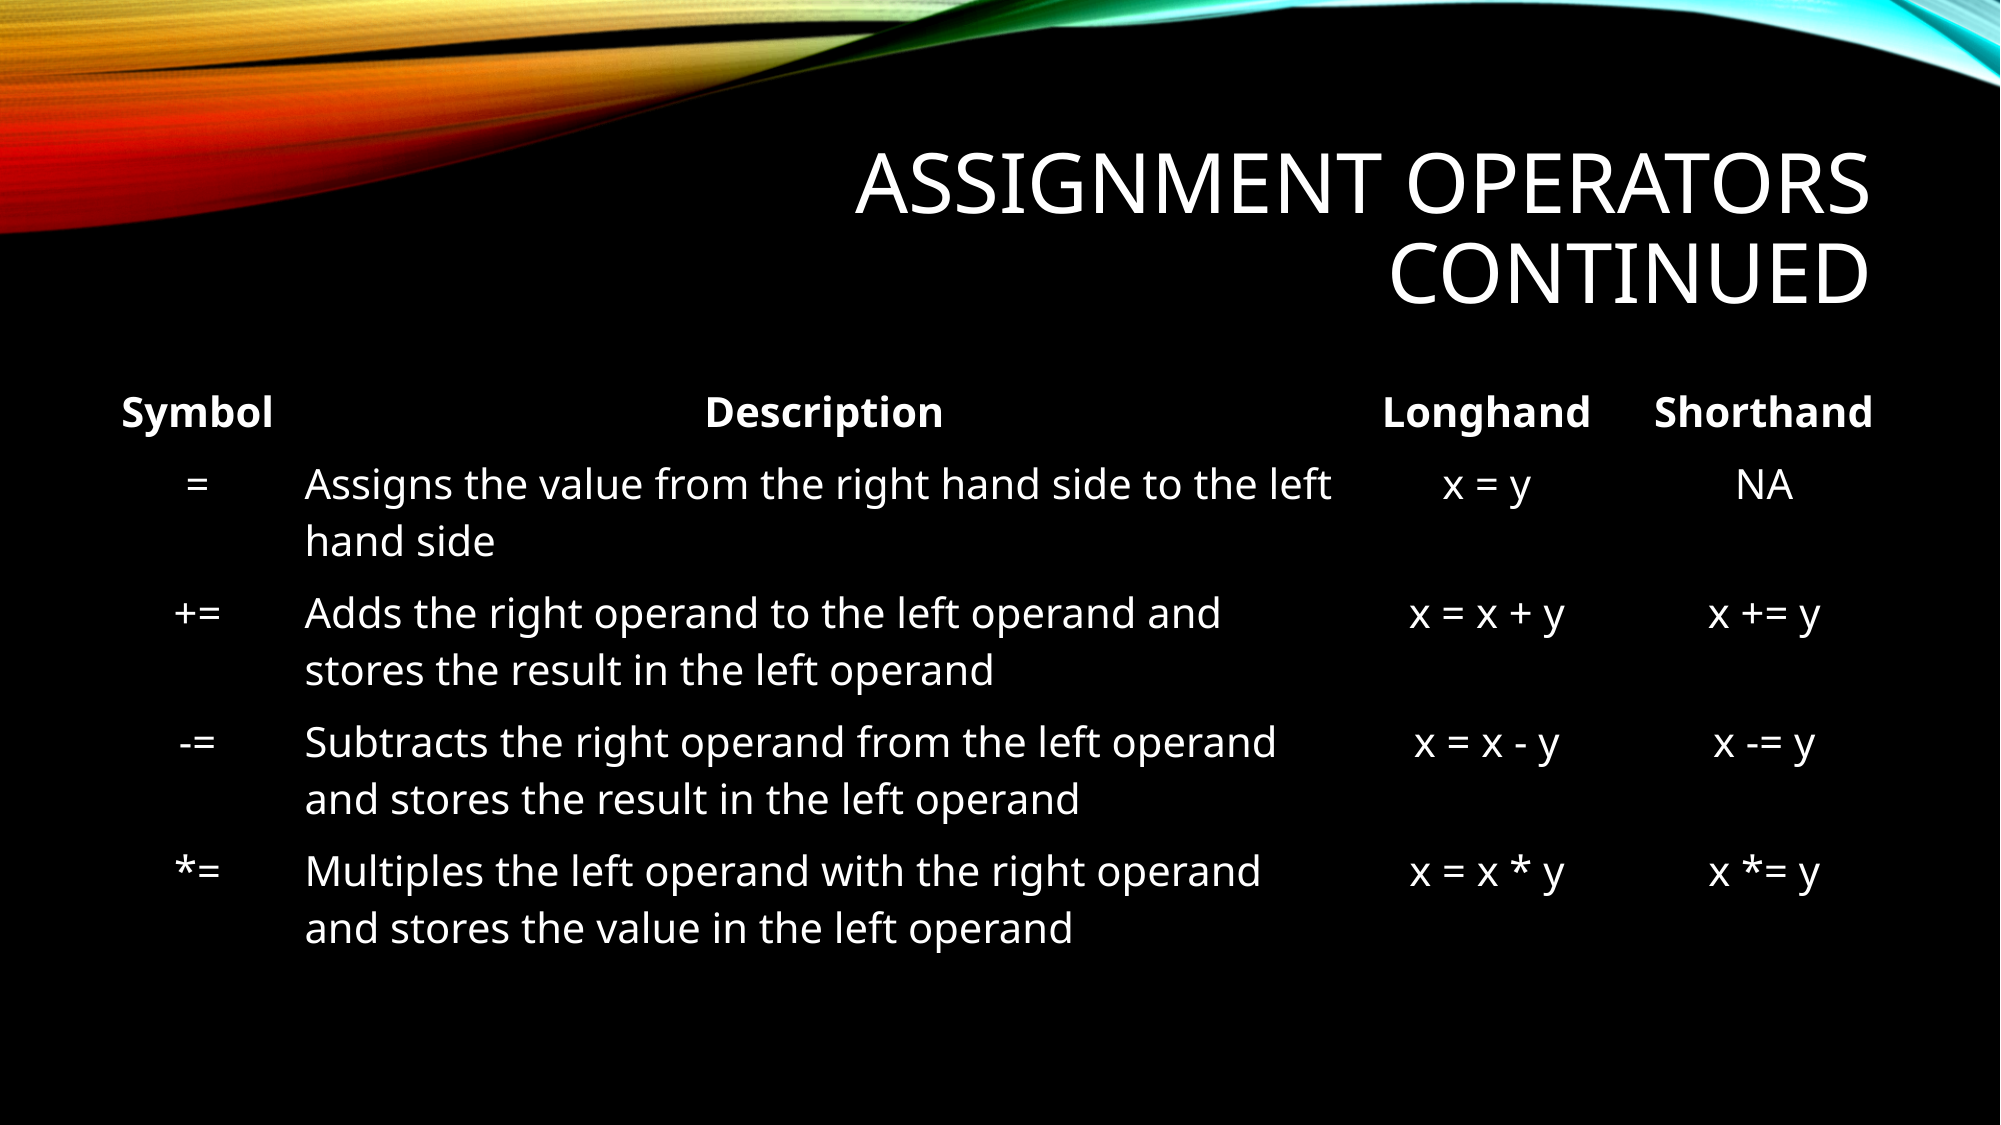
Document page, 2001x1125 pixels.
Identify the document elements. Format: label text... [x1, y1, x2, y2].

table_header Description [299, 375, 1349, 447]
table_cell x *= y [1624, 834, 1904, 977]
table_cell Subtracts the right operand from the left operand and stores the result in the left operand [299, 705, 1349, 834]
text_box Assignment Operators Continued [474, 125, 1887, 338]
table_cell *= [96, 834, 299, 977]
table_cell x += y [1624, 576, 1904, 705]
table_header Shorthand [1624, 375, 1904, 447]
table_header Symbol [96, 375, 299, 447]
picture [0, 0, 2000, 236]
table_cell += [96, 576, 299, 705]
table_cell x -= y [1624, 705, 1904, 834]
table_cell x = x + y [1349, 576, 1624, 705]
table_cell -= [96, 705, 299, 834]
table_cell x = x - y [1349, 705, 1624, 834]
table_cell x = x * y [1349, 834, 1624, 977]
table_cell Assigns the value from the right hand side to the left hand side [299, 447, 1349, 576]
table_cell Multiples the left operand with the right operand and stores the value in the left operand [299, 834, 1349, 977]
table_cell Adds the right operand to the left operand and stores the result in the left operand [299, 576, 1349, 705]
table_cell = [96, 447, 299, 576]
table_cell NA [1624, 447, 1904, 576]
table_cell x = y [1349, 447, 1624, 576]
table_header Longhand [1349, 375, 1624, 447]
